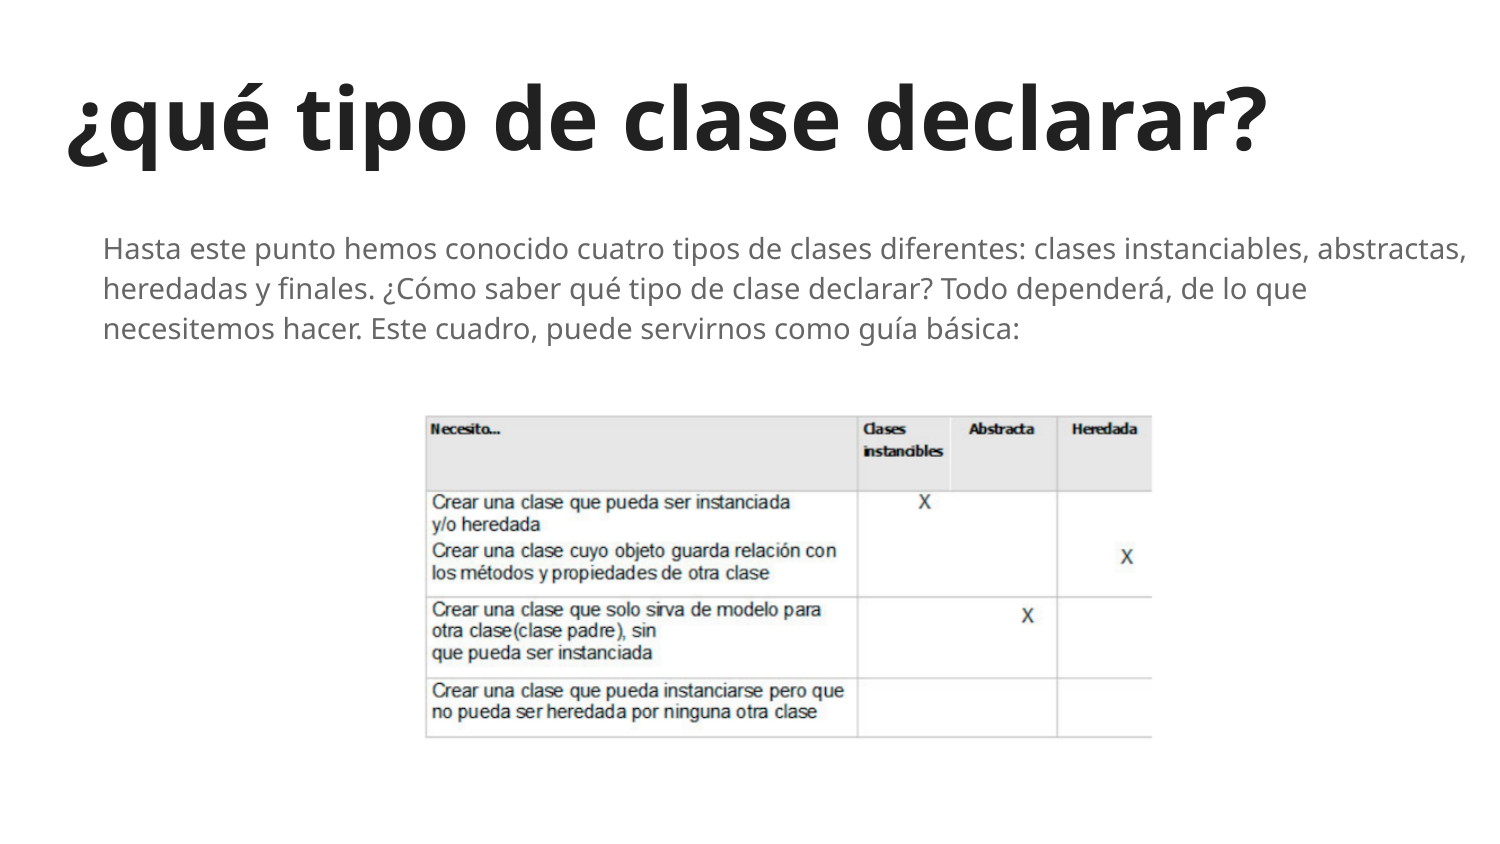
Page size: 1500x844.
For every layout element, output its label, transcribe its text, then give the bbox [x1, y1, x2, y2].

title ¿qué tipo de clase declarar? [51, 48, 1449, 180]
picture [416, 401, 1178, 758]
list Hasta este punto hemos conocido cuatro tipos de clases diferentes: clases instanciables, abstractas, heredadas y finales. ¿Cómo saber qué tipo de clase declarar? Todo dependerá, de lo que necesitemos hacer. Este cuadro, puede servirnos como guía básica: [87, 209, 1486, 758]
